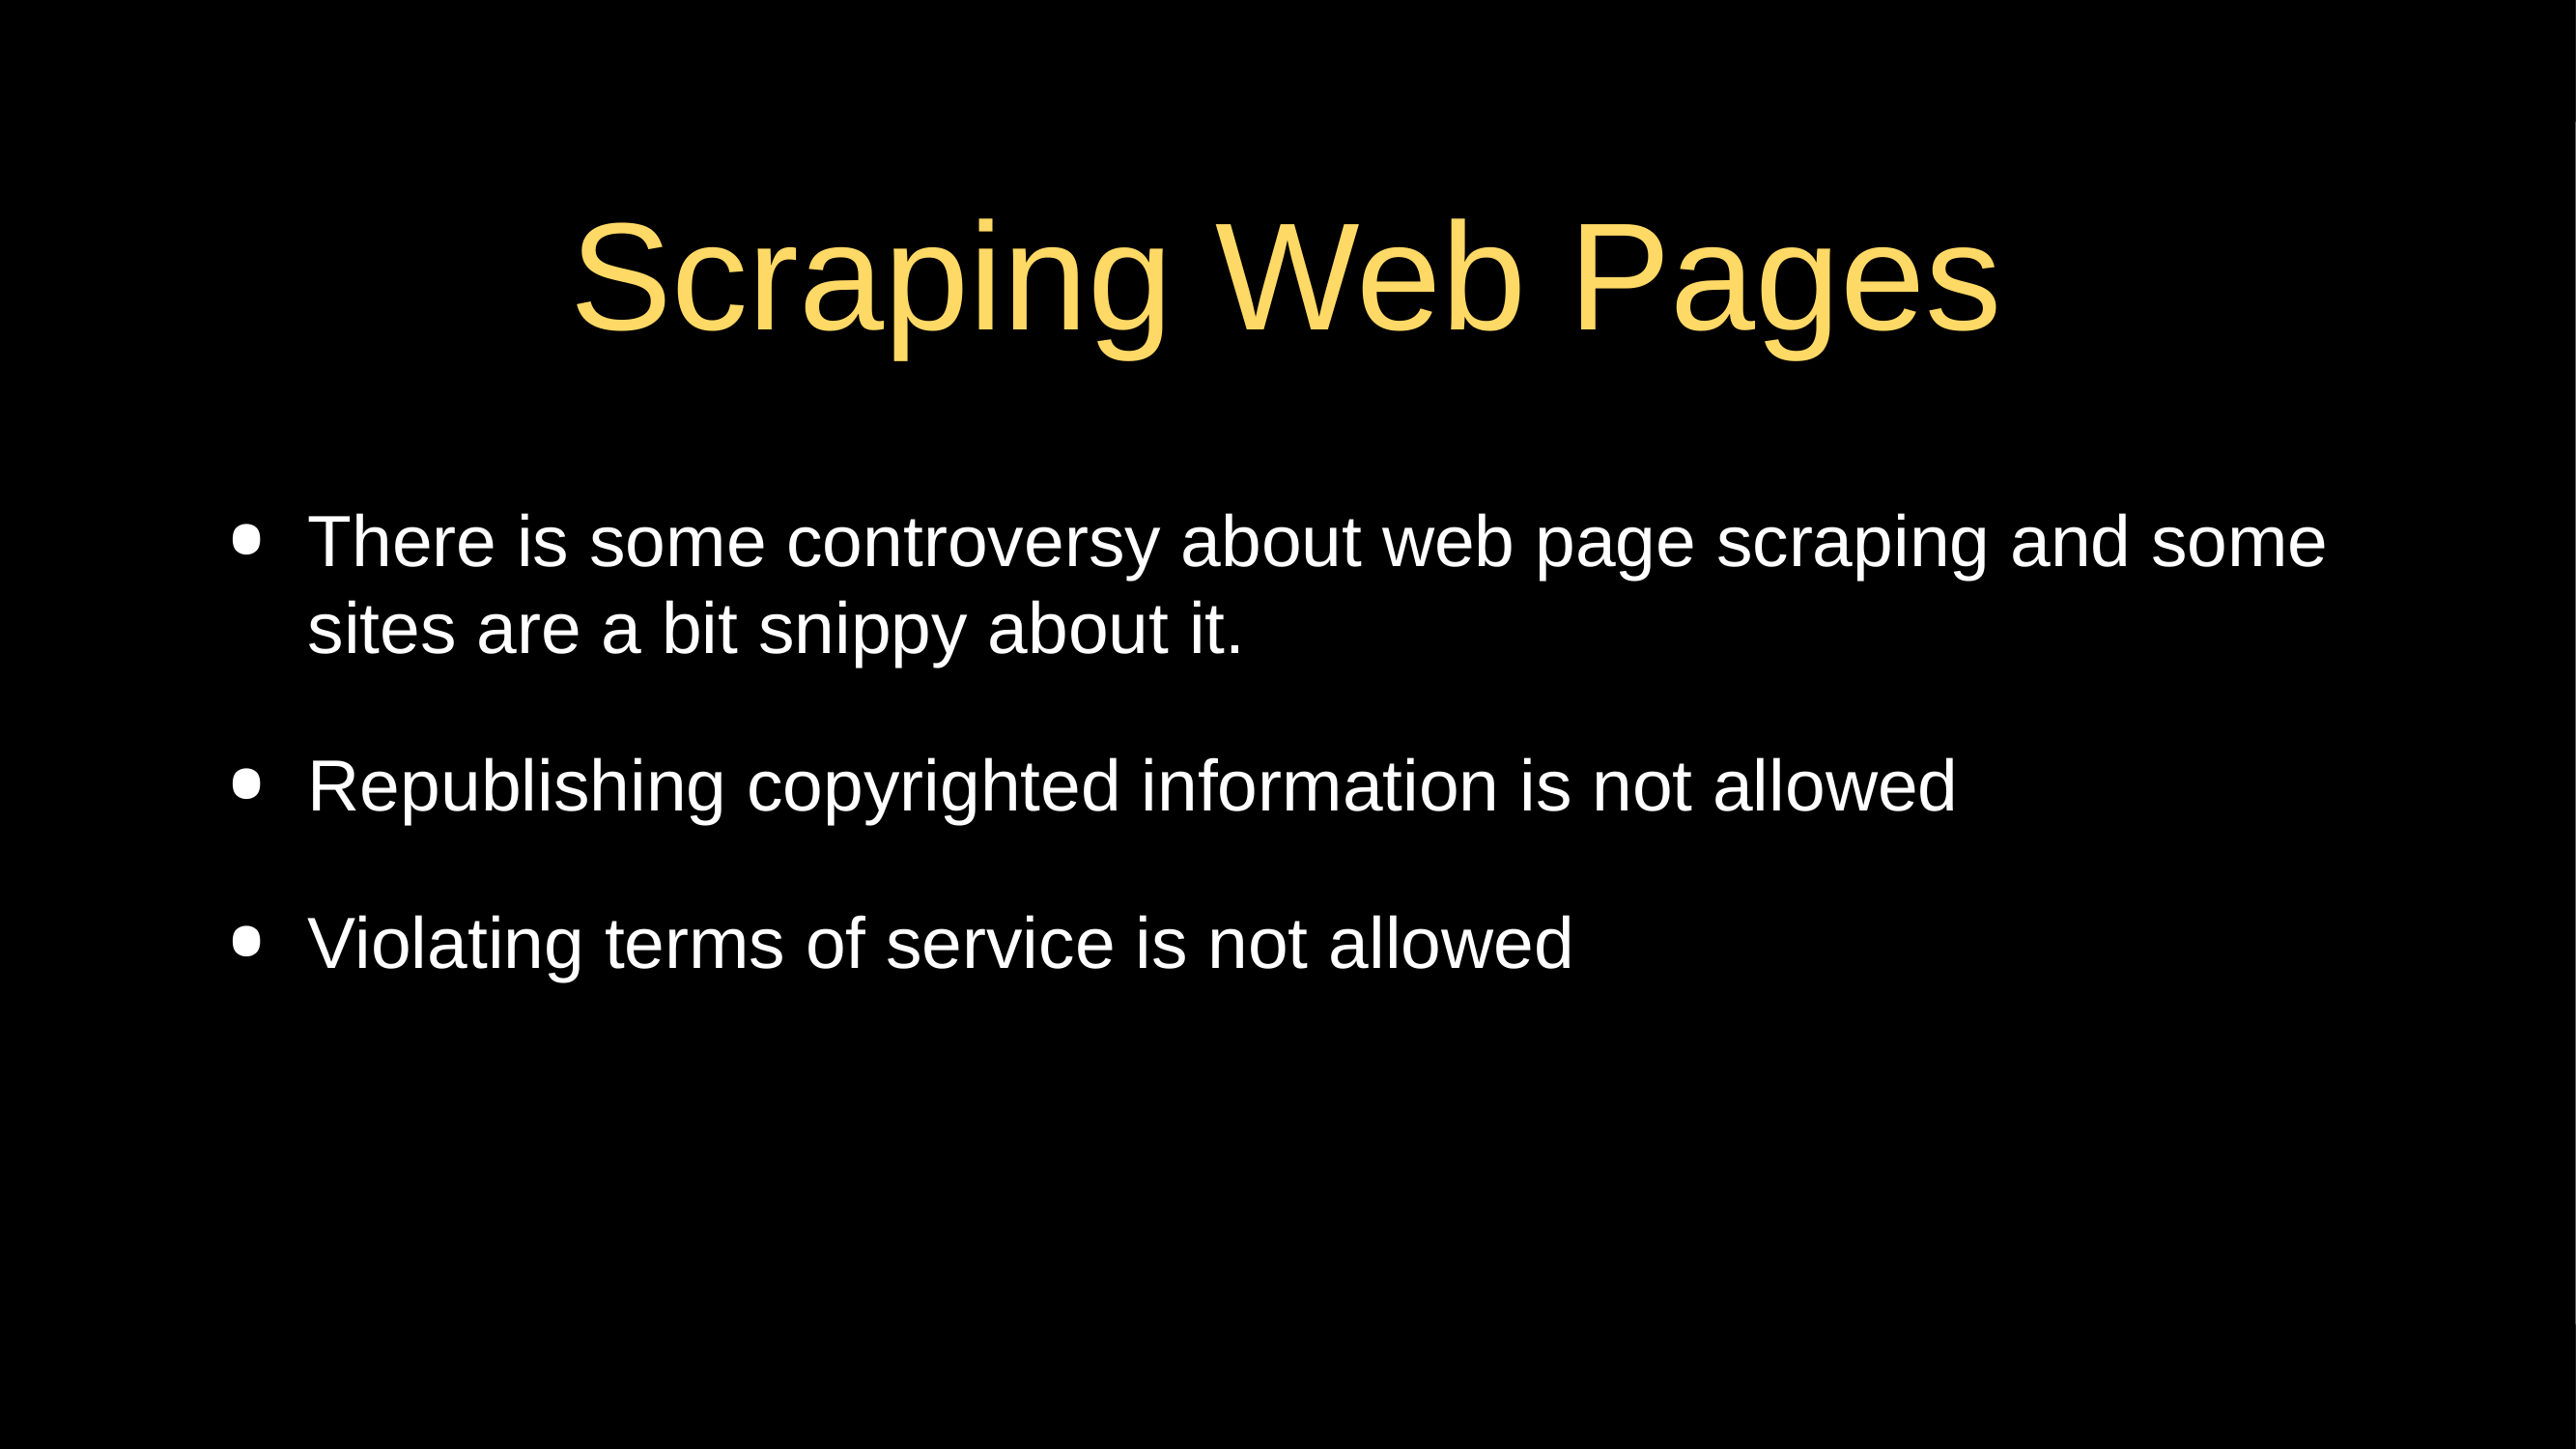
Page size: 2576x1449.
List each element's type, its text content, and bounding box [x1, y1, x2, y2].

list There is some controversy about web page scraping and some sites are a bit snippy about it. Republishing copyrighted information is not allowed Violating terms of service is not allowed [183, 487, 2391, 1317]
title Scraping Web Pages [183, 133, 2391, 403]
